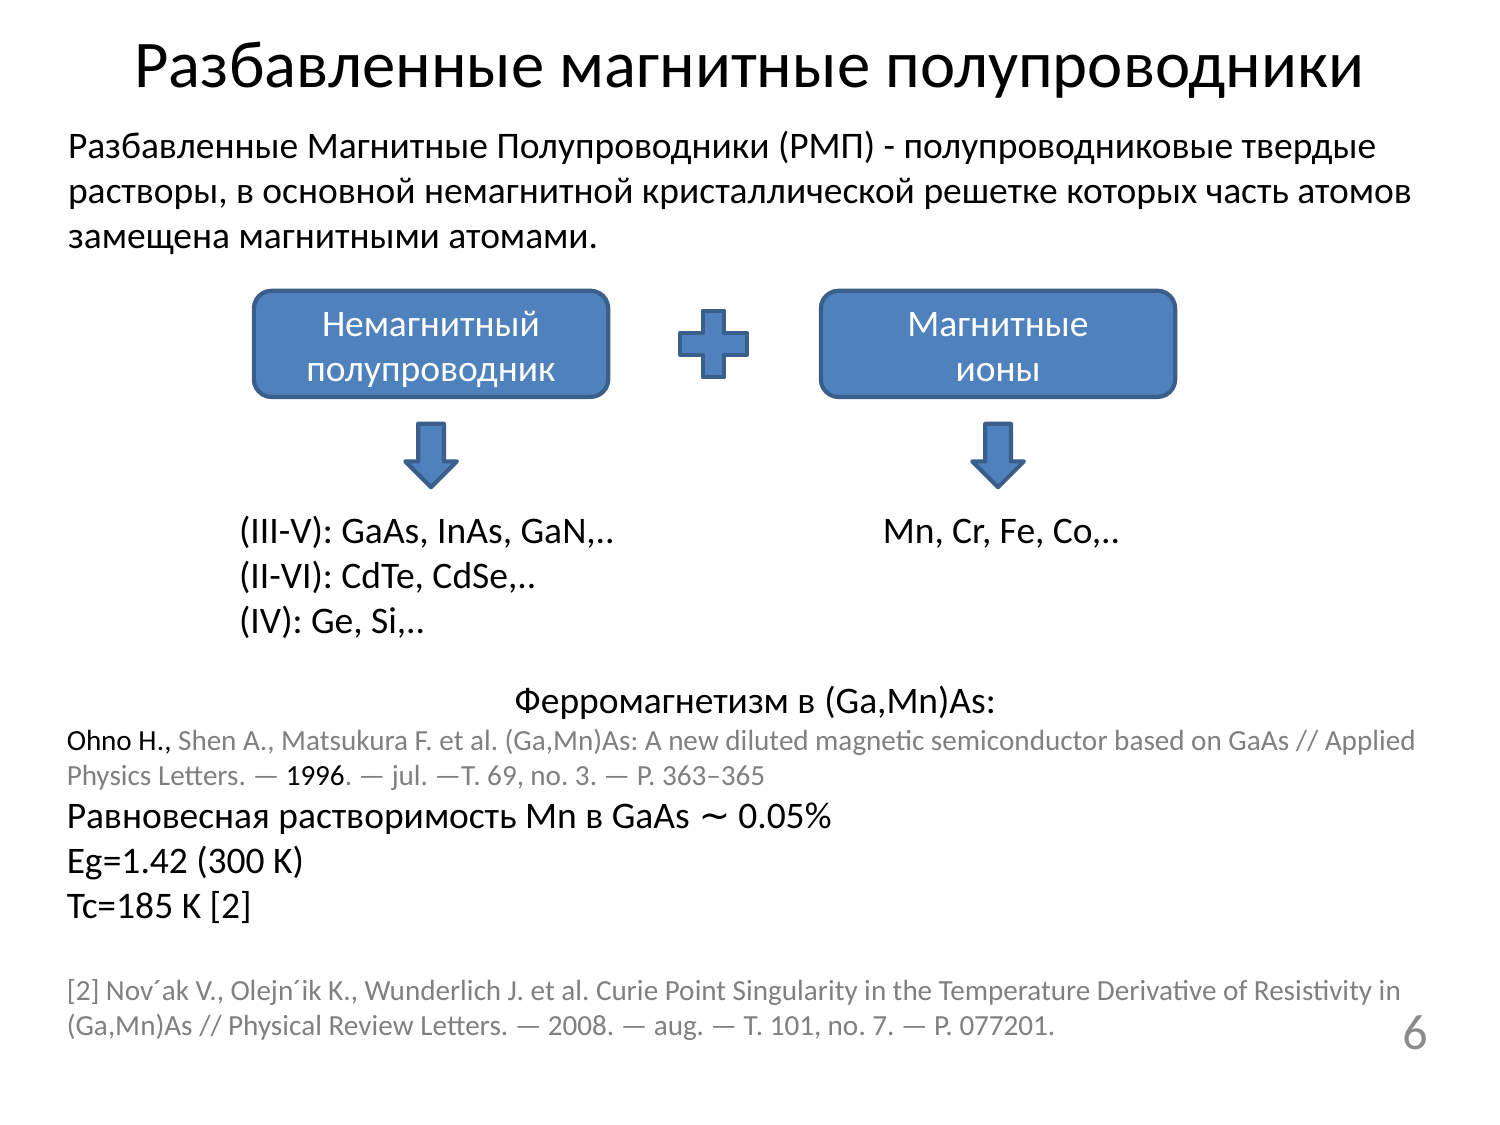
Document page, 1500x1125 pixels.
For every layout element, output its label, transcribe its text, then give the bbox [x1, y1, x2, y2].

text_box [970, 421, 1026, 490]
text_box [403, 421, 459, 490]
list Разбавленные Магнитные Полупроводники (РМП) - полупроводниковые твердые растворы, в основной немагнитной кристаллической решетке которых часть атомов замещена магнитными атомами. [53, 113, 1447, 279]
text_box Немагнитный полупроводник [251, 288, 611, 400]
text_box Ферромагнетизм в (Ga,Mn)As: Ohno H., Shen A., Matsukura F. et al. (Ga,Mn)As: A new diluted magnetic semiconductor based on GaAs // Applied Physics Letters. — 1996. — jul. —Т. 69, no. 3. — P. 363–365 Равновесная растворимость Mn в GaAs ∼ 0.05% Eg=1.42 (300 K) Tc=185 K [2] [2] Nov´ak V., Olejn´ik K., Wunderlich J. et al. Curie Point Singularity in the Temperature Derivative of Resistivity in (Ga,Mn)As // Physical Review Letters. — 2008. — aug. — Т. 101, no. 7. — P. 077201. [52, 668, 1459, 1094]
text_box Mn, Cr, Fe, Co,.. [868, 499, 1282, 559]
text_box Магнитные ионы [818, 288, 1178, 400]
text_box (III-V): GaAs, InAs, GaN,.. (II-VI): CdTe, CdSe,.. (IV): Ge, Si,.. [224, 499, 638, 649]
text_box [678, 309, 749, 379]
title Разбавленные магнитные полупроводники [53, 19, 1447, 102]
